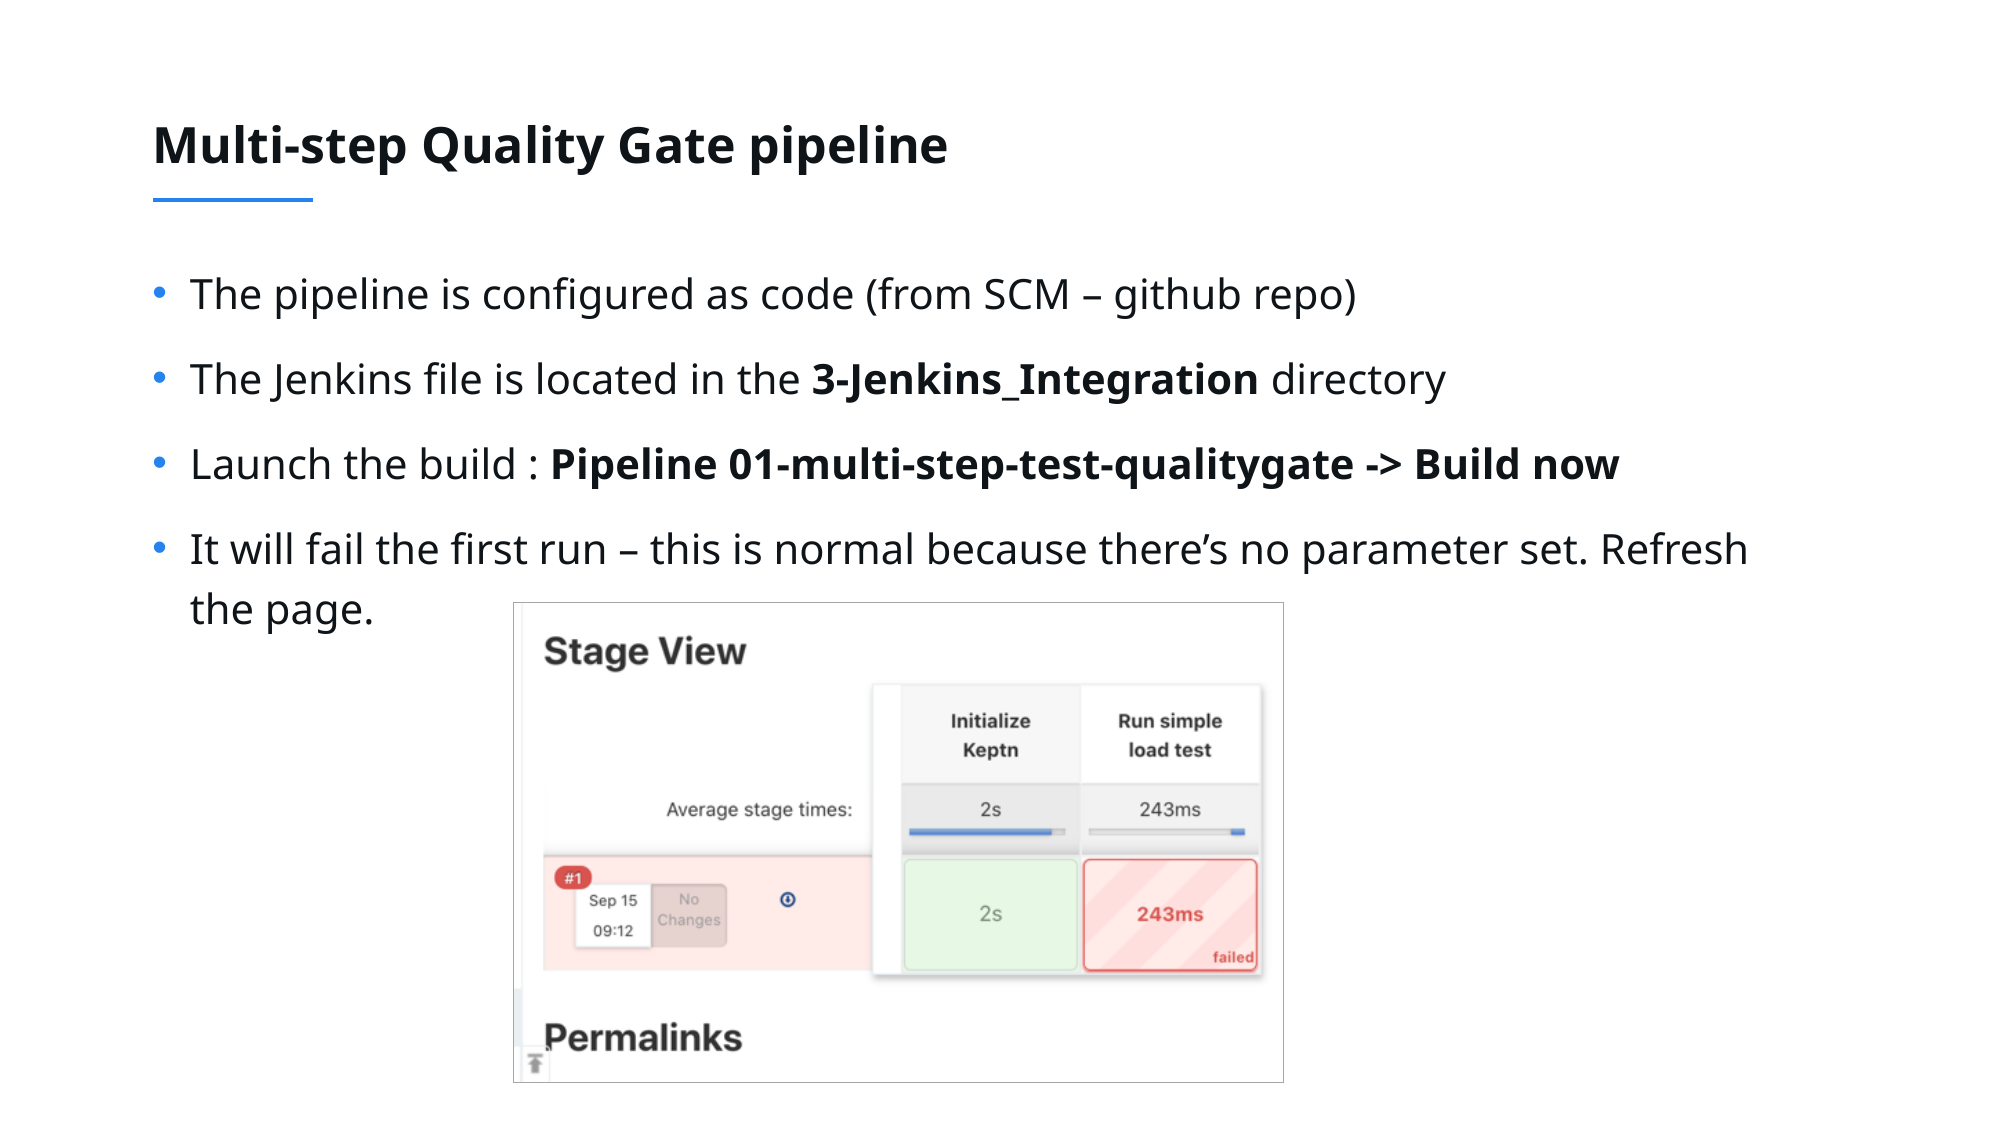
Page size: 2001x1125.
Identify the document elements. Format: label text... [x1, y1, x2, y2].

picture [513, 602, 1284, 1083]
title Multi-step Quality Gate pipeline [137, 59, 1863, 181]
text_box The pipeline is configured as code (from SCM – github repo) The Jenkins file is located in the 3-Jenkins_Integration directory Launch the build : Pipeline 01-multi-step-test-qualitygate -> Build now It will fail the first run – this is normal because there’s no parameter set. Refresh the page. [137, 249, 1825, 1014]
